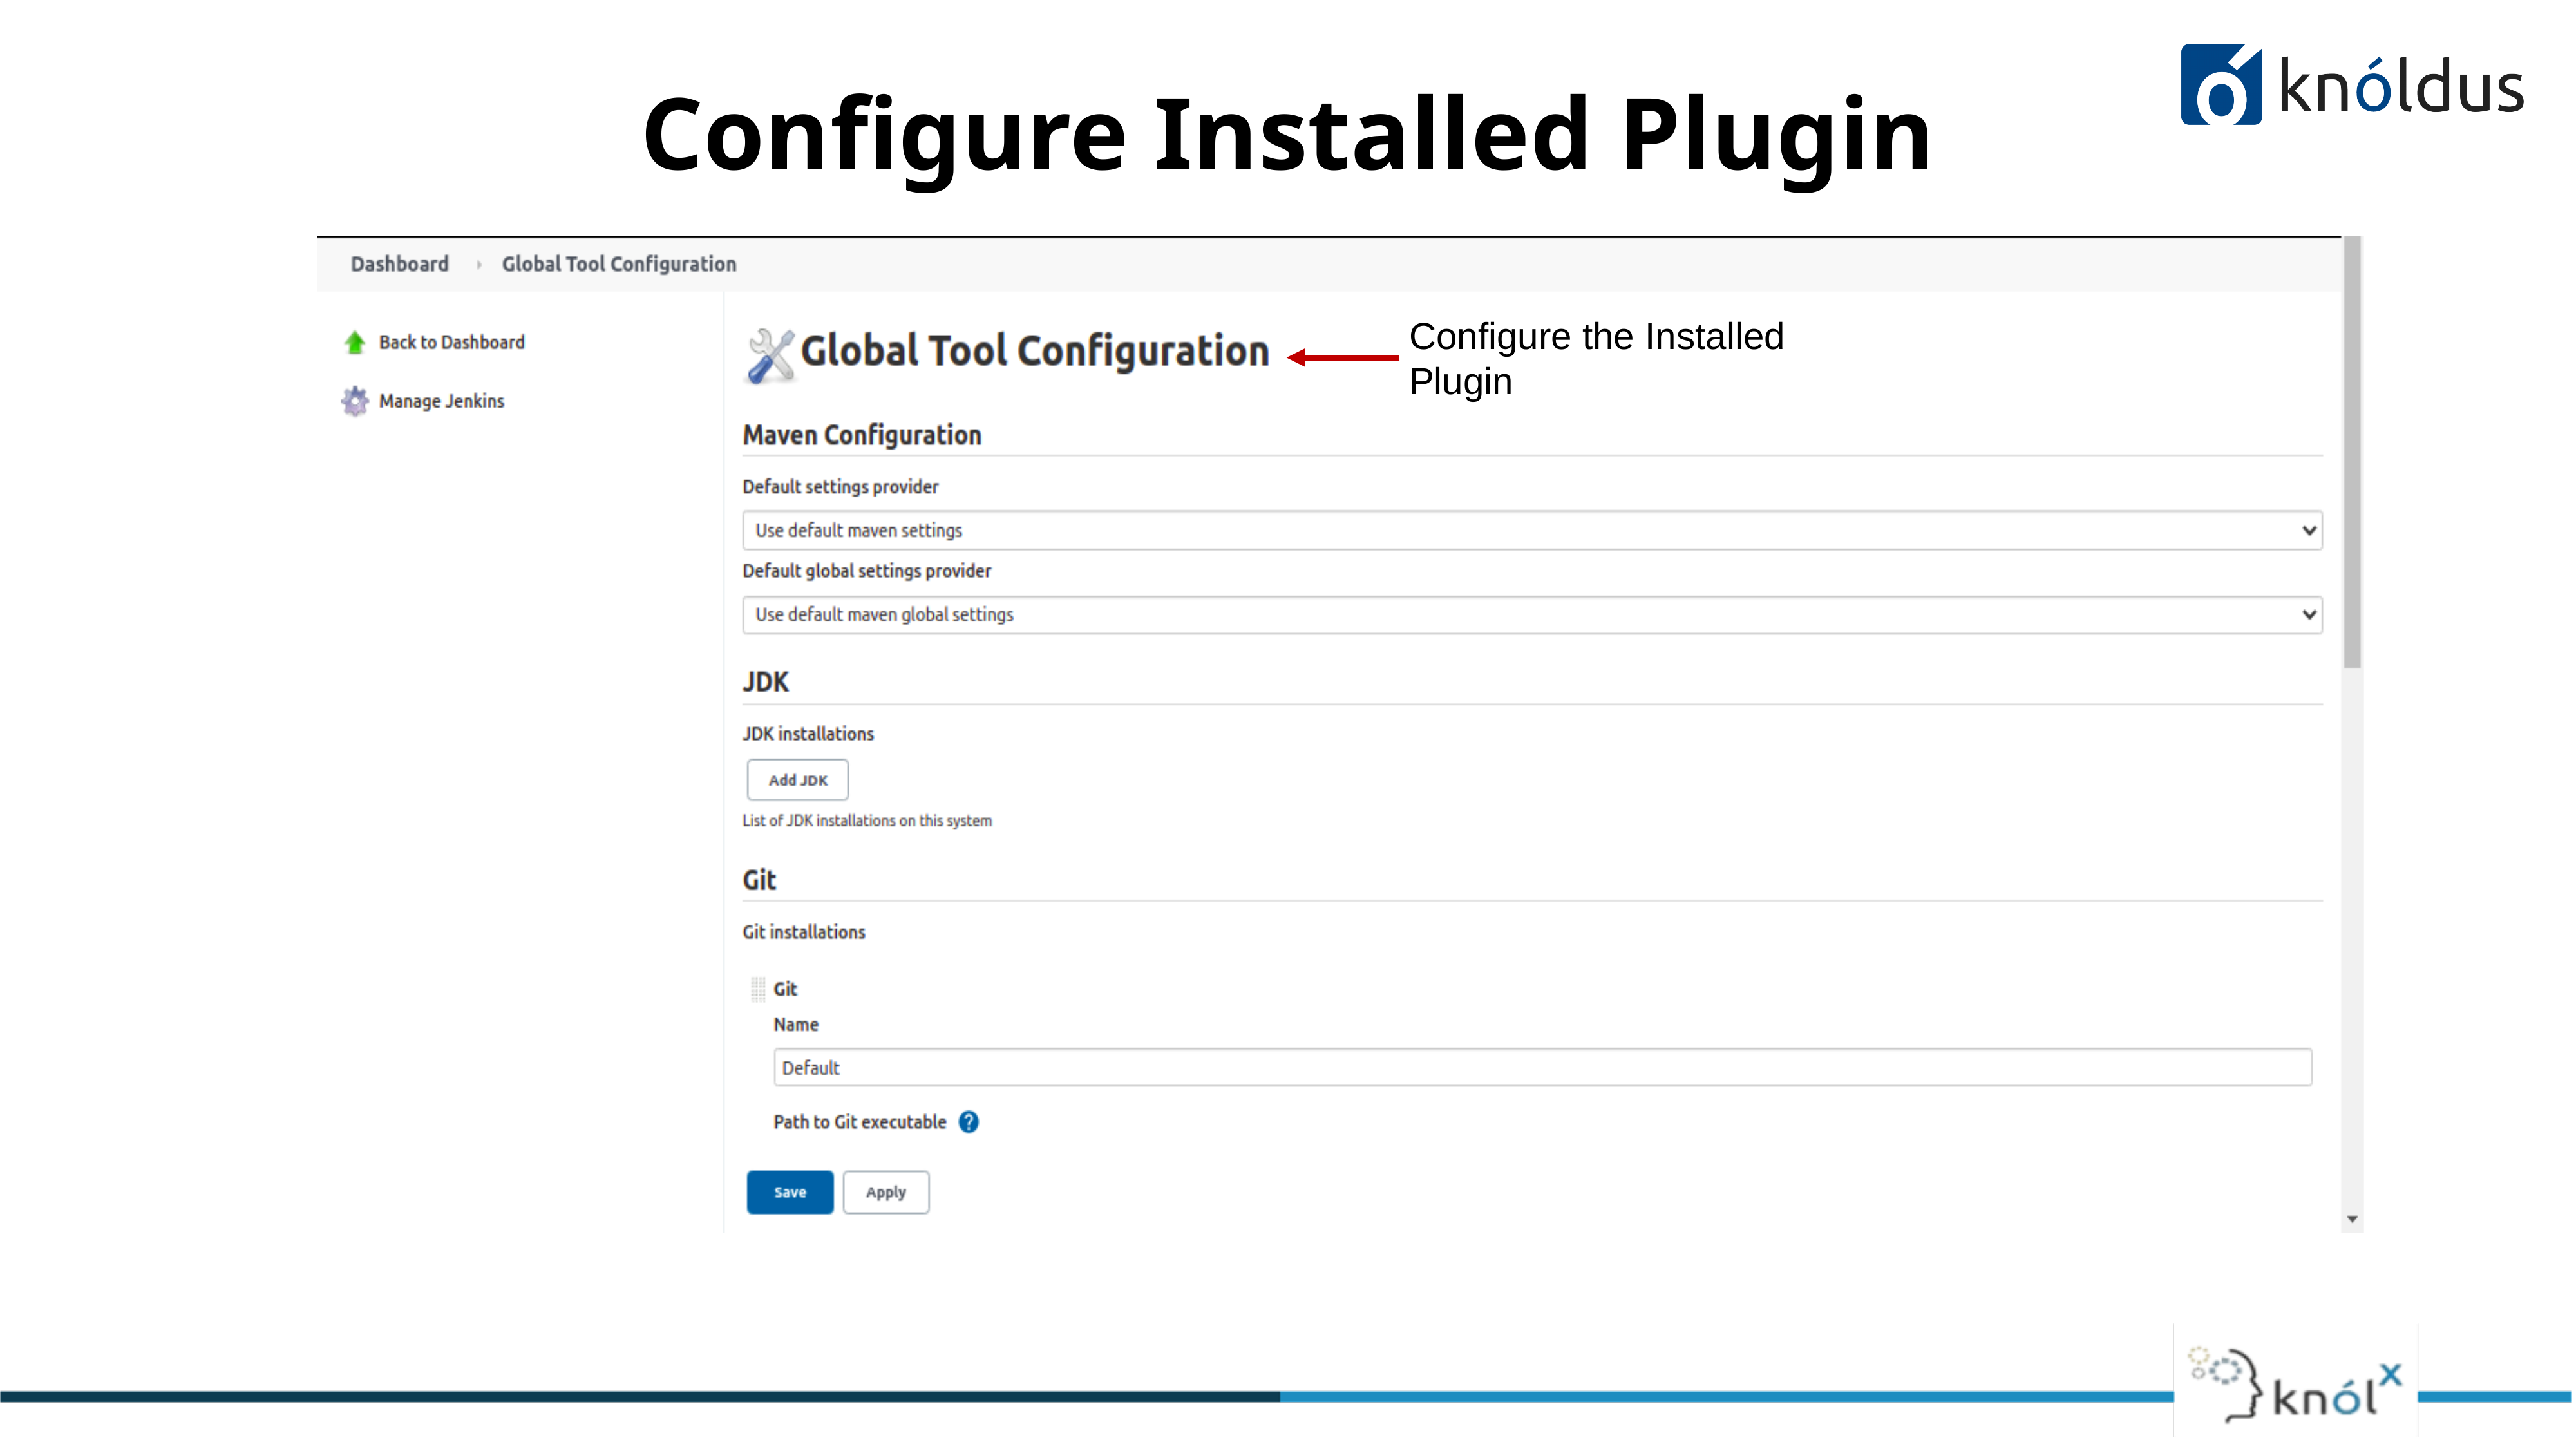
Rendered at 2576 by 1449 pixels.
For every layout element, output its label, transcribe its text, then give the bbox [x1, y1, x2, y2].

picture [0, 1323, 2572, 1437]
picture [2181, 44, 2524, 125]
title Configure Installed Plugin [177, 70, 2399, 193]
picture [317, 236, 2364, 1234]
